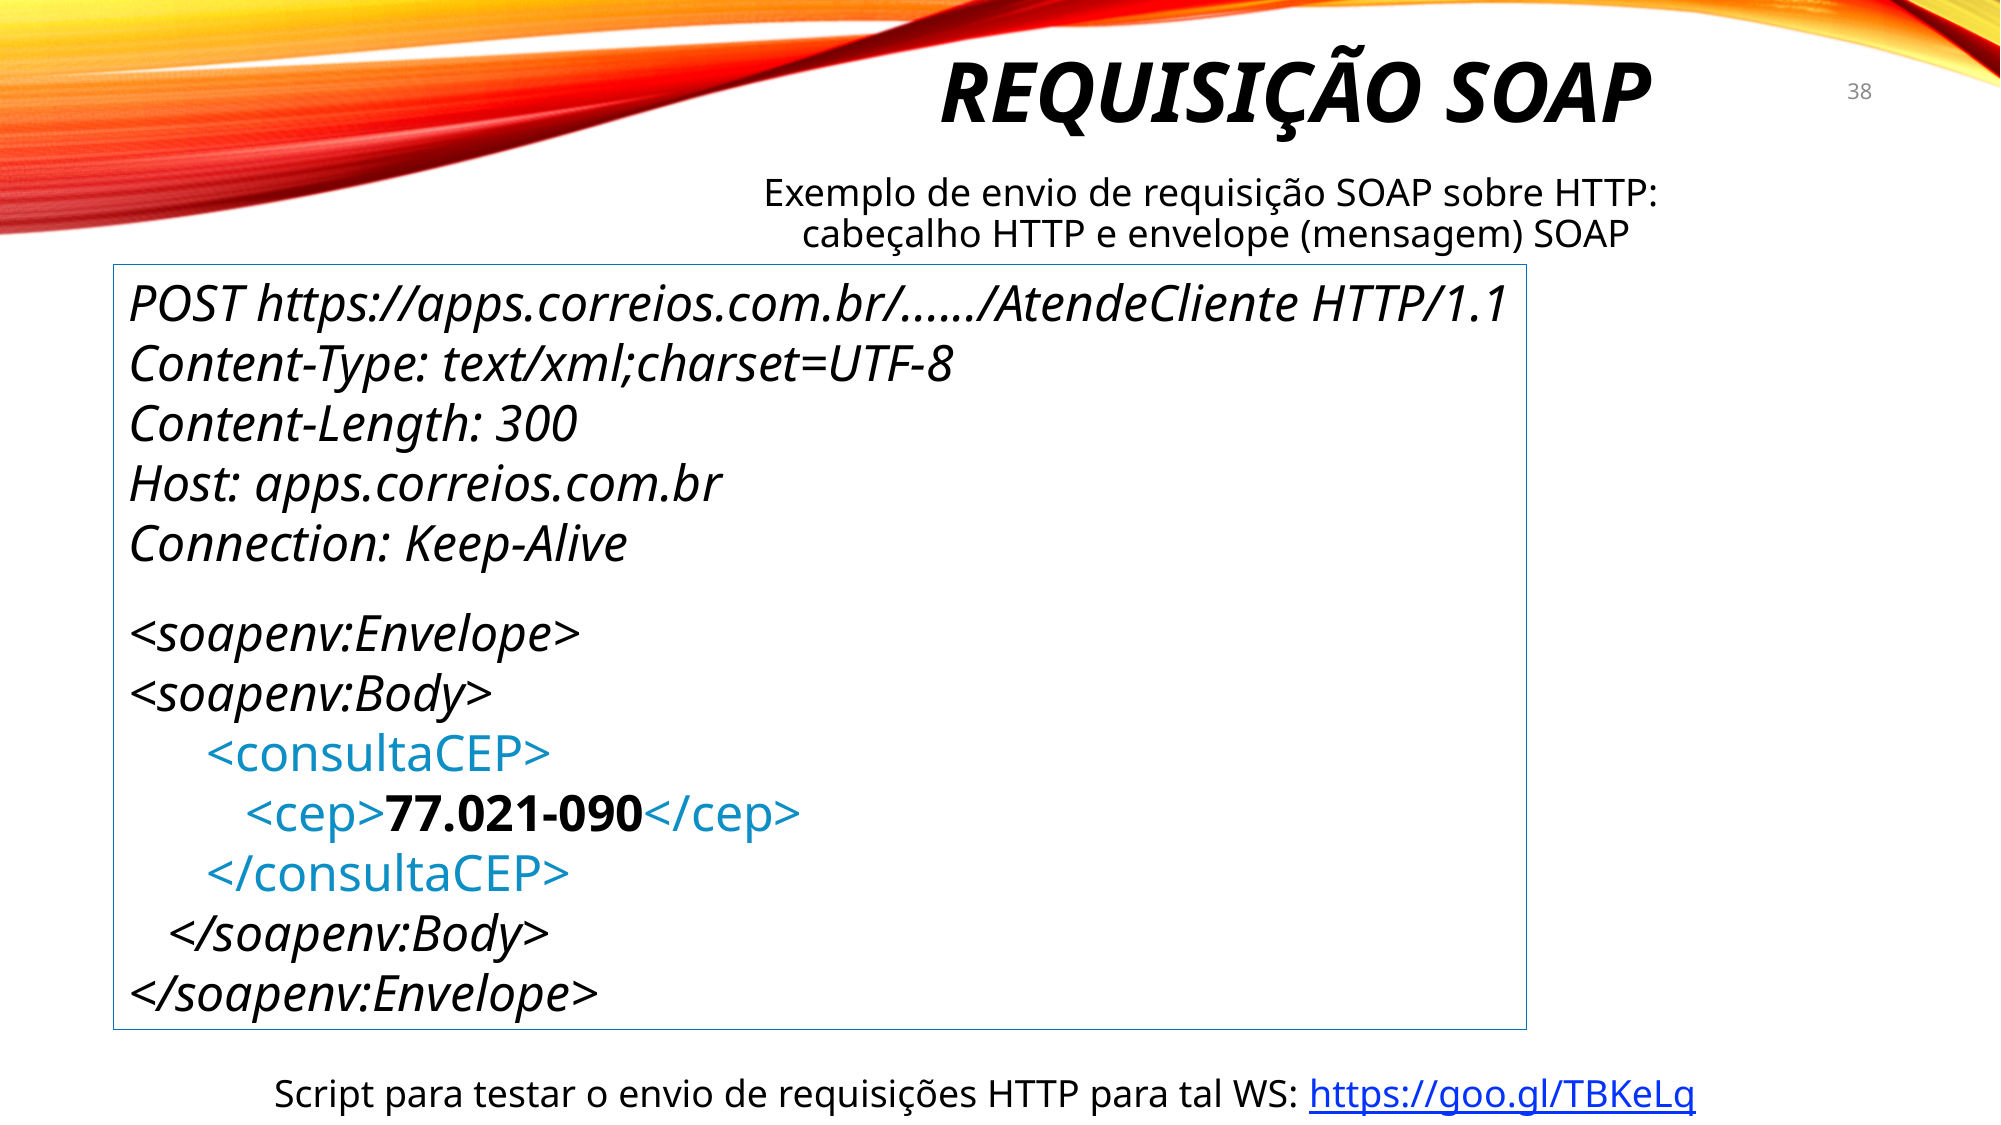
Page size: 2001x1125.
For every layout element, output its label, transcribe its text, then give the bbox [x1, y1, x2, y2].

text_box Script para testar o envio de requisições HTTP para tal WS: https://goo.gl/TBKeLq [92, 1062, 1888, 1125]
slide_number 38 [1827, 62, 1888, 123]
list Exemplo de envio de requisição SOAP sobre HTTP: cabeçalho HTTP e envelope (mensagem) SOAP [539, 166, 1894, 264]
text_box POST https://apps.correios.com.br/....../AtendeCliente HTTP/1.1 Content-Type: text/xml;charset=UTF-8 Content-Length: 300 Host: apps.correios.com.br Connection: Keep-Alive <soapenv:Envelope> <soapenv:Body> <consultaCEP> <cep>77.021-090</cep> </consultaCEP> </soapenv:Body> </soapenv:Envelope> [113, 264, 1527, 1030]
picture [0, 0, 765, 237]
picture [1827, 0, 2000, 237]
title requisiçÃO soap [765, 0, 1827, 192]
